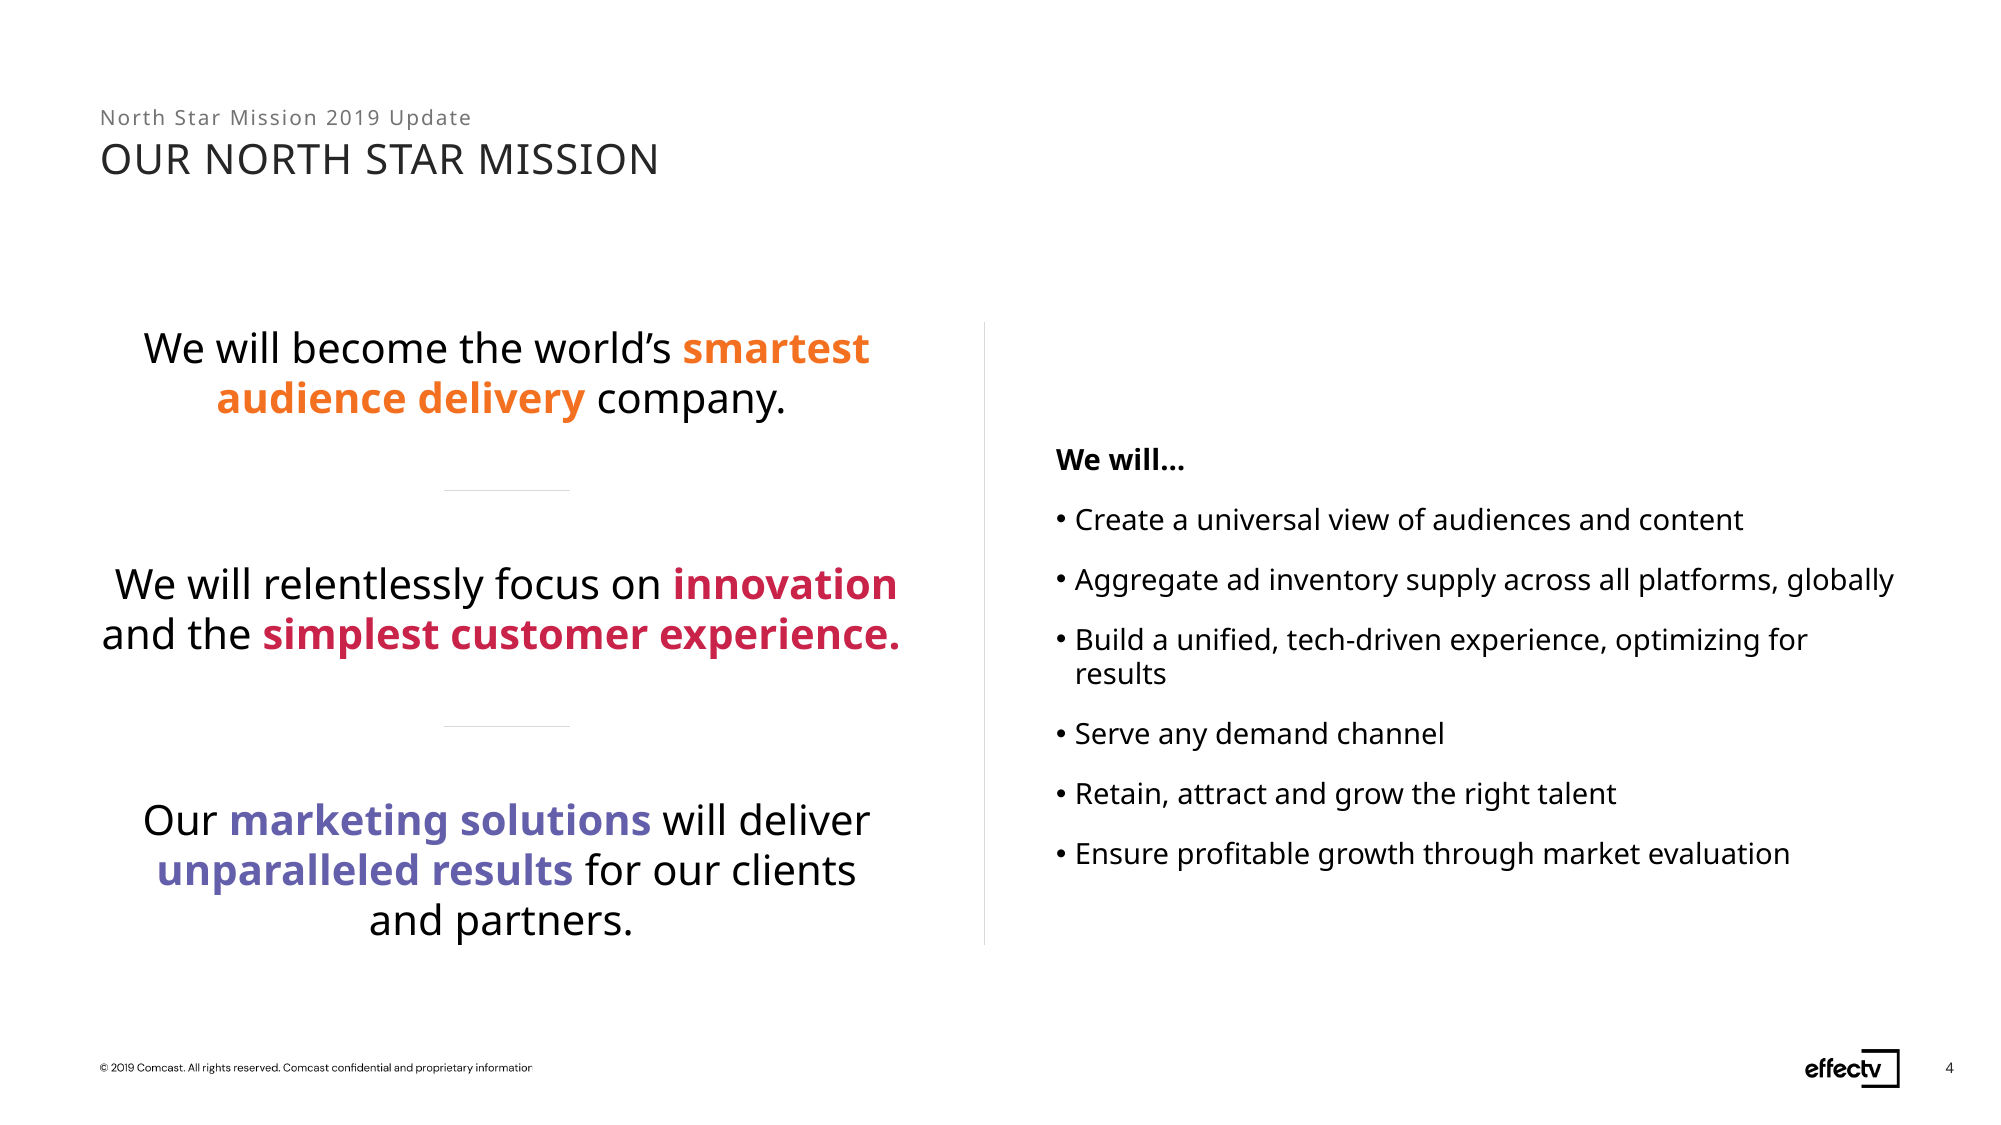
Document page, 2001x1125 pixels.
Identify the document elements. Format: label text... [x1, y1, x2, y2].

title Our north star mission [100, 138, 1900, 185]
text_box We will… Create a universal view of audiences and content Aggregate ad inventory supply across all platforms, globally Build a unified, tech-driven experience, optimizing for results Serve any demand channel Retain, attract and grow the right talent Ensure profitable growth through market evaluation [1056, 441, 1900, 871]
footer [100, 1063, 533, 1074]
slide_number [1805, 1049, 1900, 1088]
text_box Our marketing solutions will deliver unparalleled results for our clients and partners. [138, 793, 875, 944]
text_box We will relentlessly focus on innovation and the simplest customer experience. [100, 557, 914, 658]
slide_number 4 [1900, 1050, 2000, 1087]
list North Star Mission 2019 Update [100, 104, 1900, 130]
text_box We will become the world’s smartest audience delivery company. [131, 321, 882, 422]
